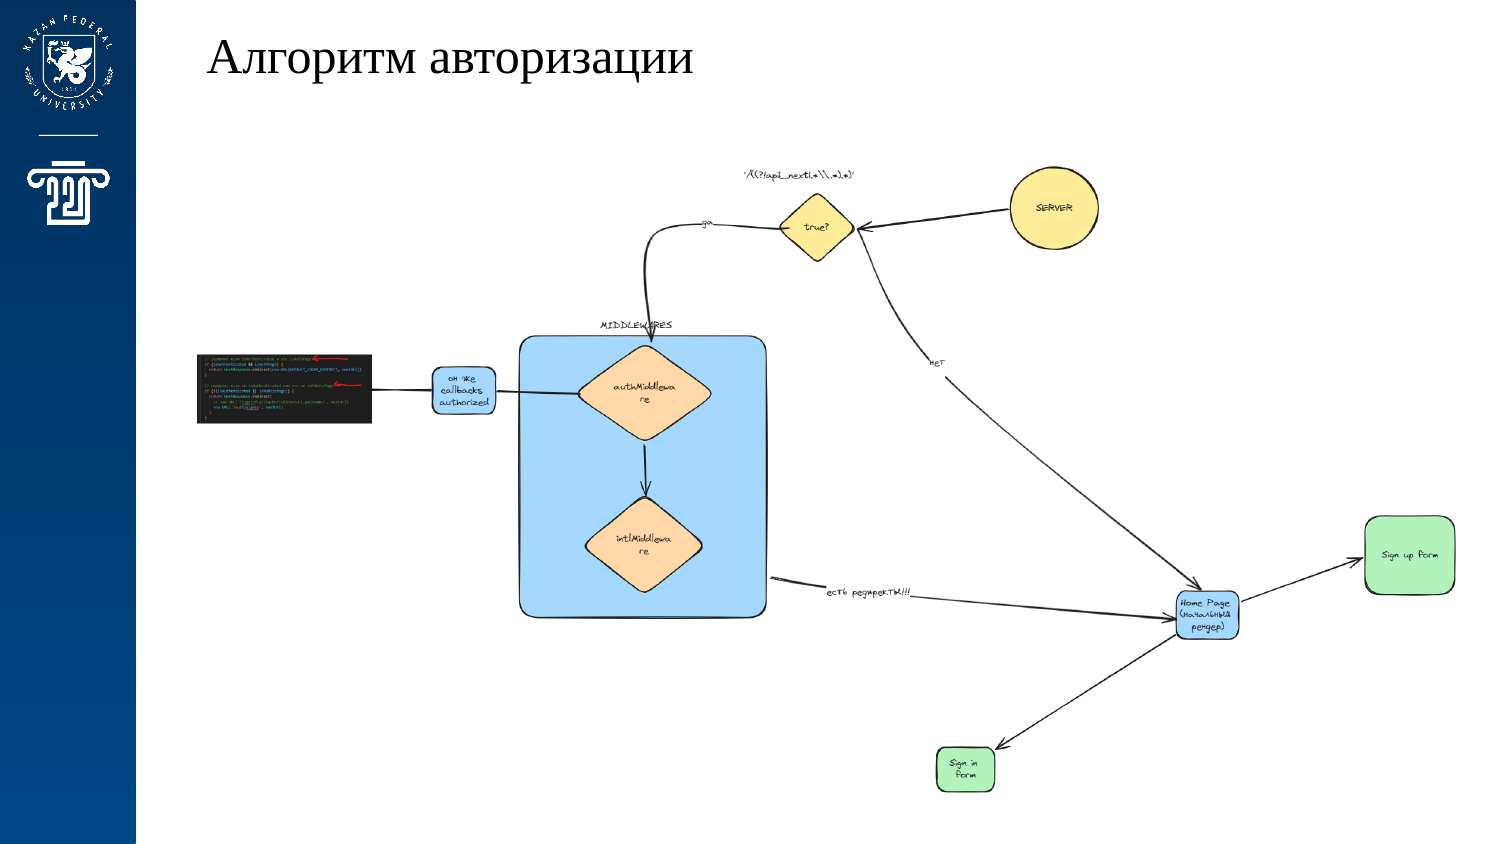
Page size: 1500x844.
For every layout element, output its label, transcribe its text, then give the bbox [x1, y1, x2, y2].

picture [191, 161, 1460, 797]
text_box Алгоритм авторизации [191, 15, 1468, 91]
picture [22, 15, 113, 226]
text_box [0, 0, 138, 844]
